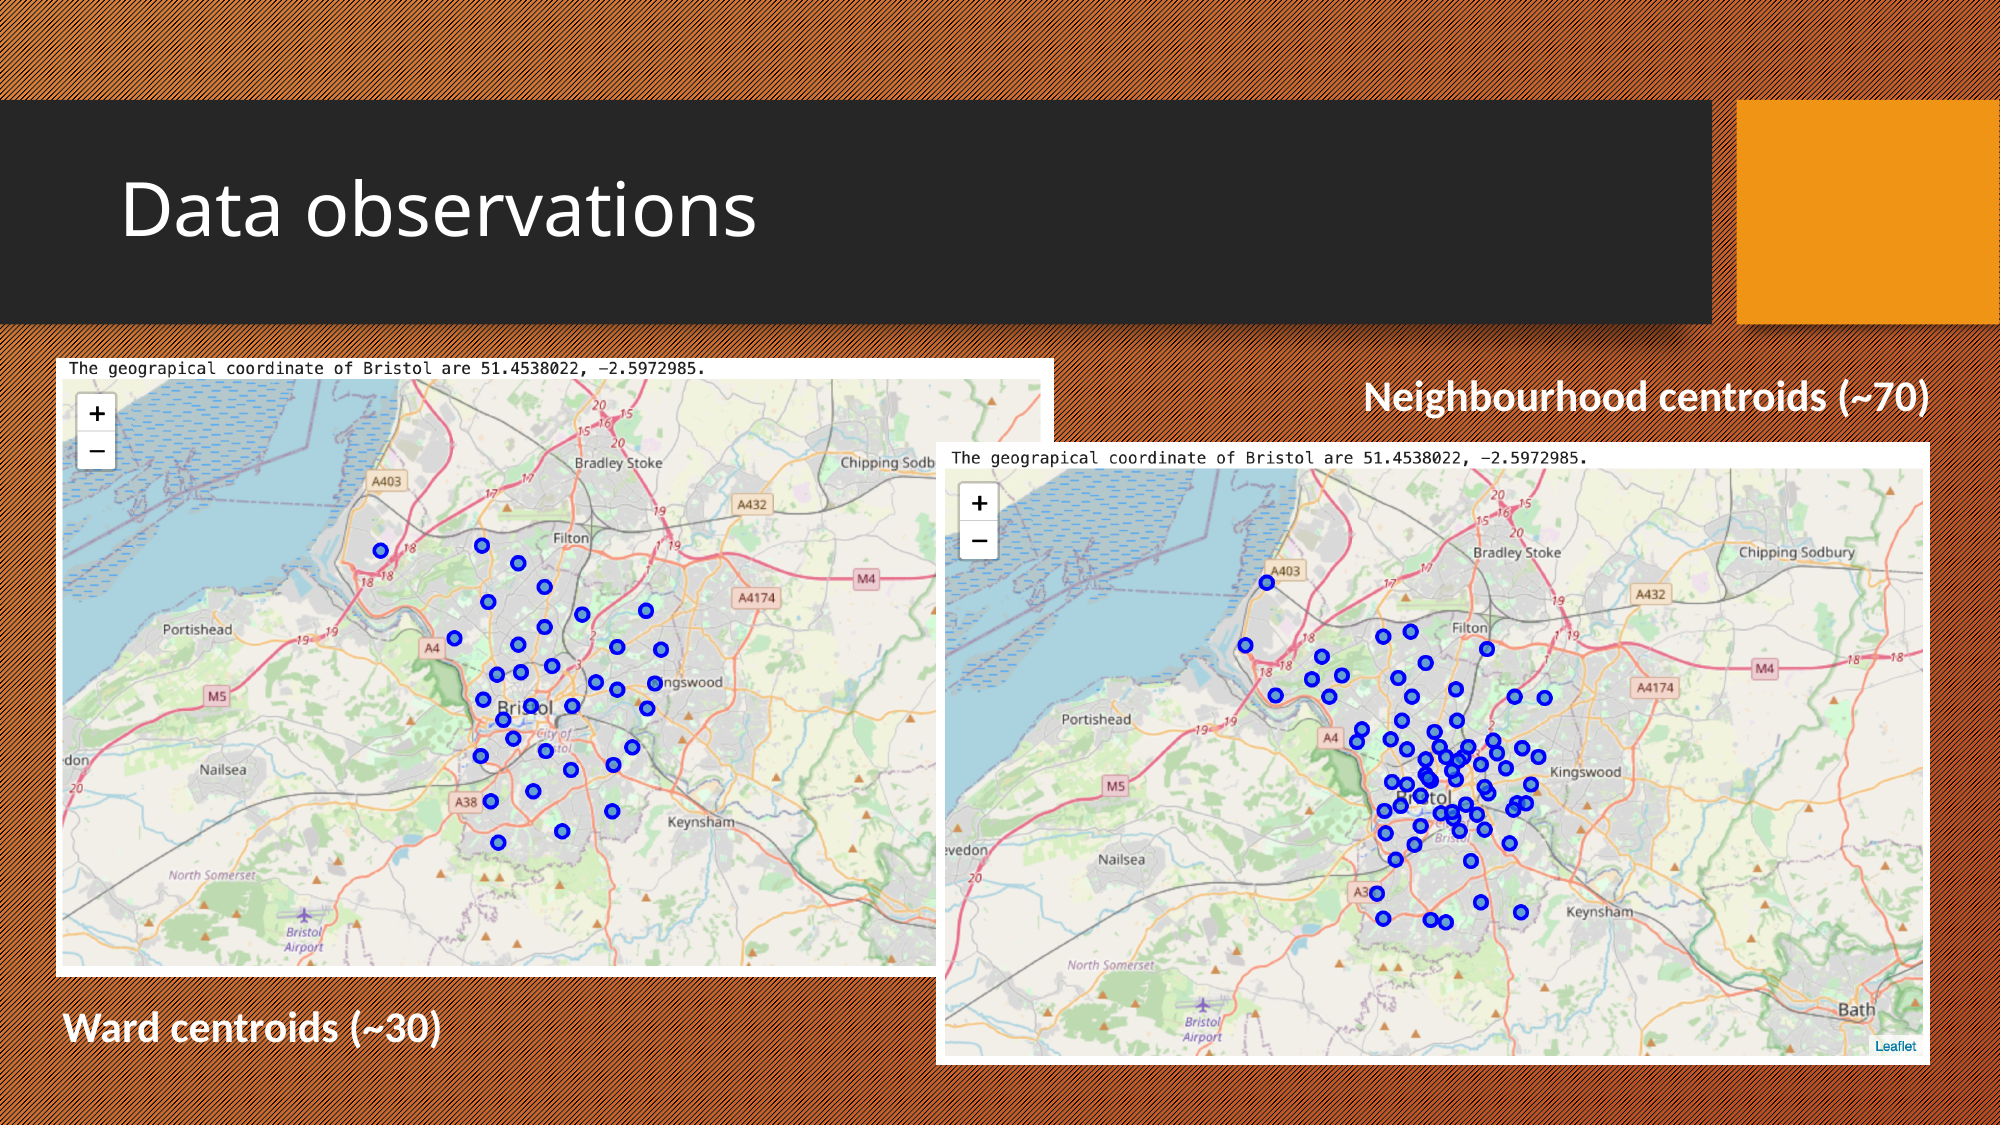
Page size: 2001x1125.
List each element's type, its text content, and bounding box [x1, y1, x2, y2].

text_box Neighbourhood centroids (~70) [1345, 360, 1950, 428]
title Data observations [111, 123, 1690, 302]
picture [0, 0, 2000, 1125]
text_box Ward centroids (~30) [54, 990, 543, 1059]
